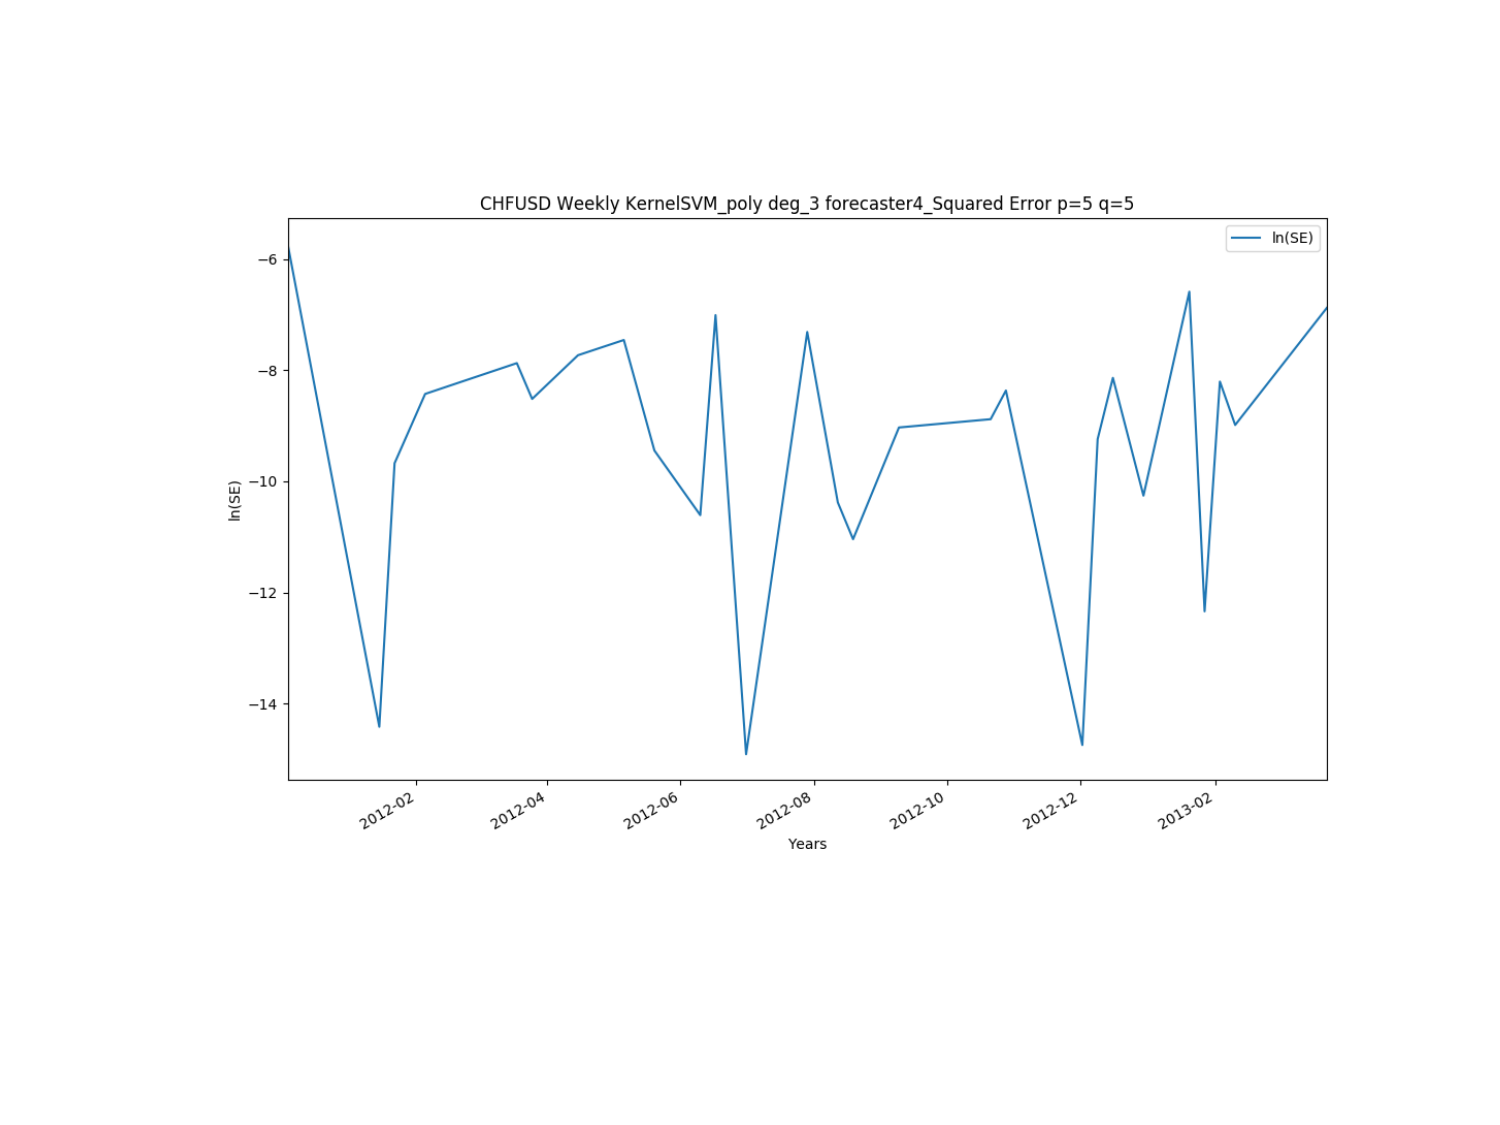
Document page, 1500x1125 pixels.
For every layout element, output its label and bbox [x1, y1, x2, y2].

picture [119, 119, 1461, 946]
